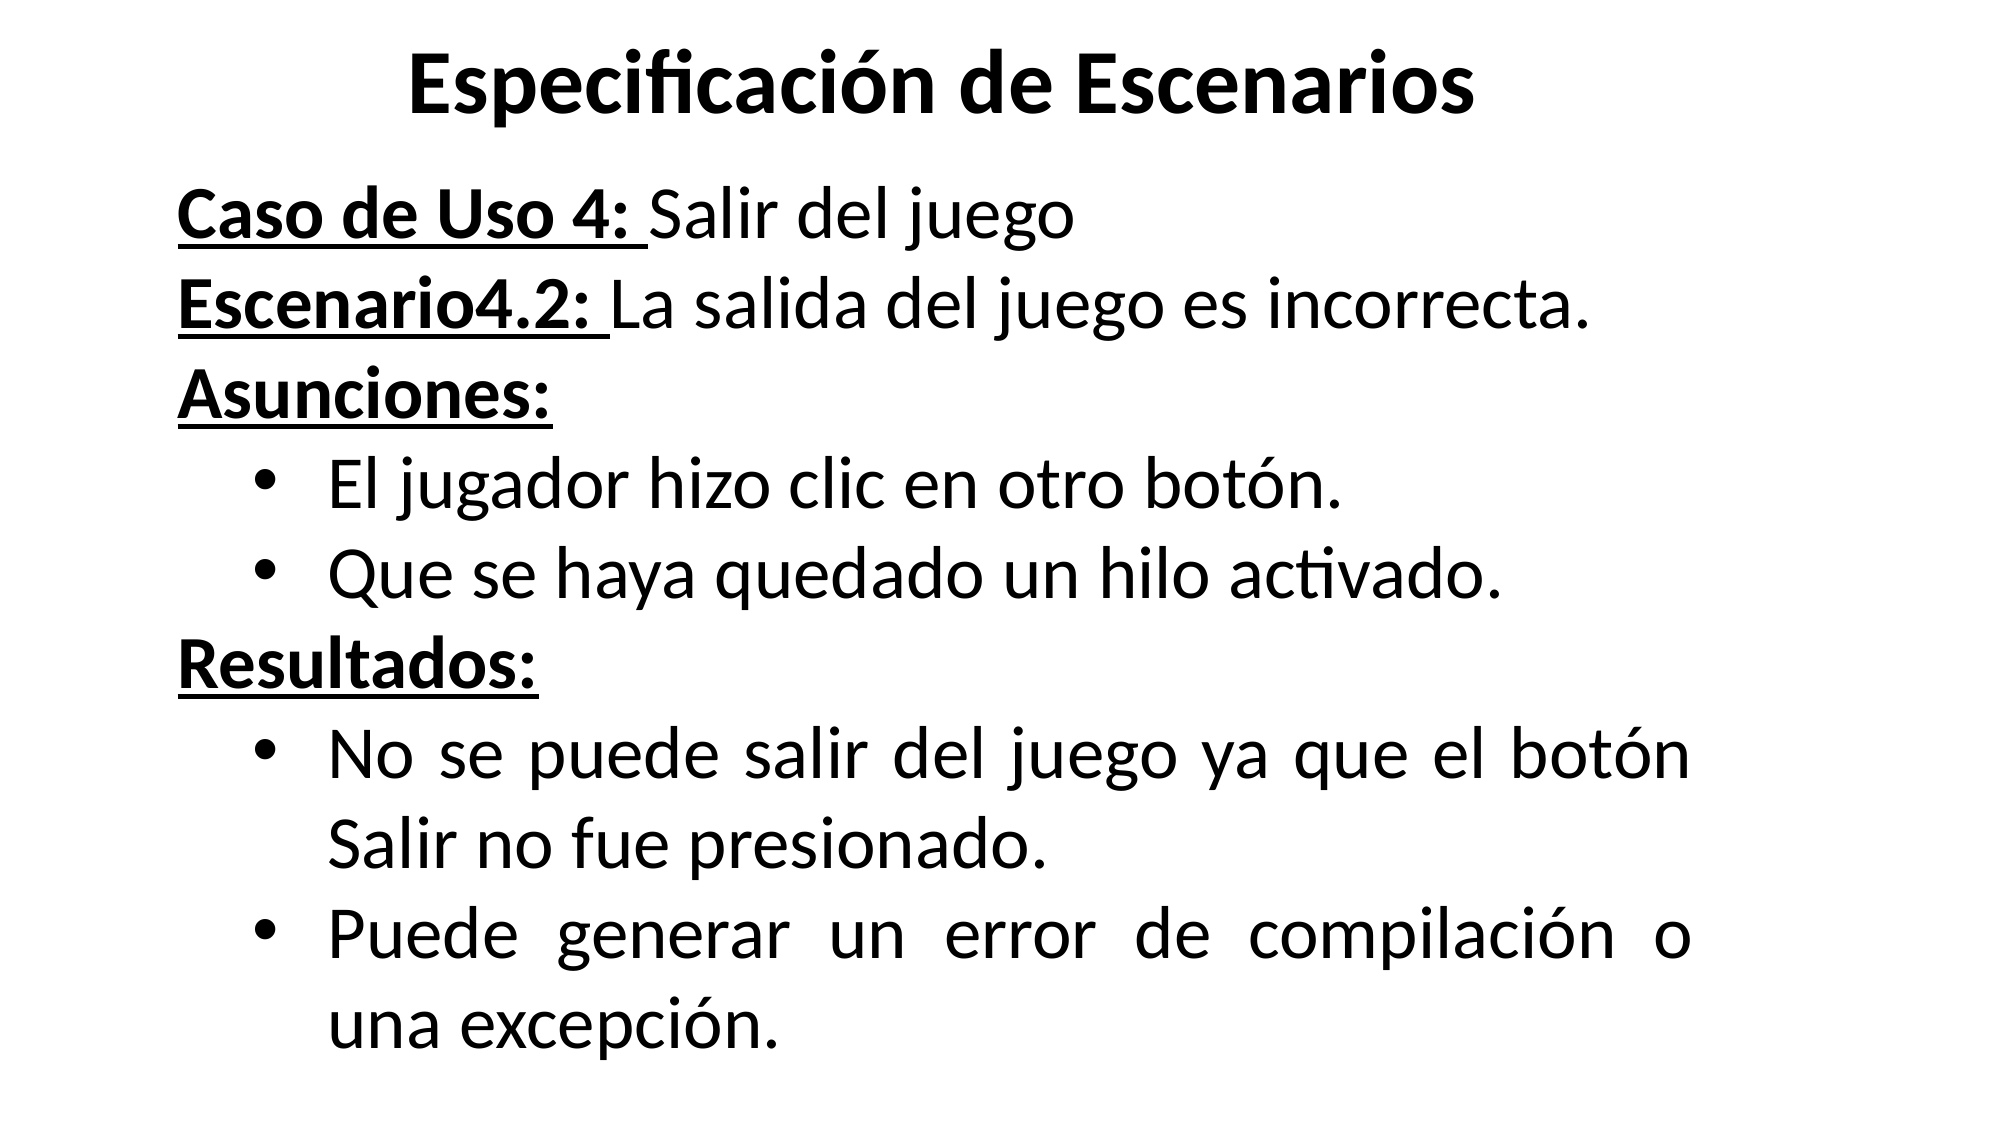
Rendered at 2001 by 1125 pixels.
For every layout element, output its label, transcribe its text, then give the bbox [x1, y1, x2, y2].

text_box [25, 0, 943, 894]
text_box Especificación de Escenarios [379, 14, 1506, 139]
text_box Caso de Uso 4: Salir del juego Escenario4.2: La salida del juego es incorrecta. Asunciones: El jugador hizo clic en otro botón. Que se haya quedado un hilo activado. Resultados: No se puede salir del juego ya que el botón Salir no fue presionado. Puede generar un error de compilación o una excepción. [162, 156, 1709, 1072]
